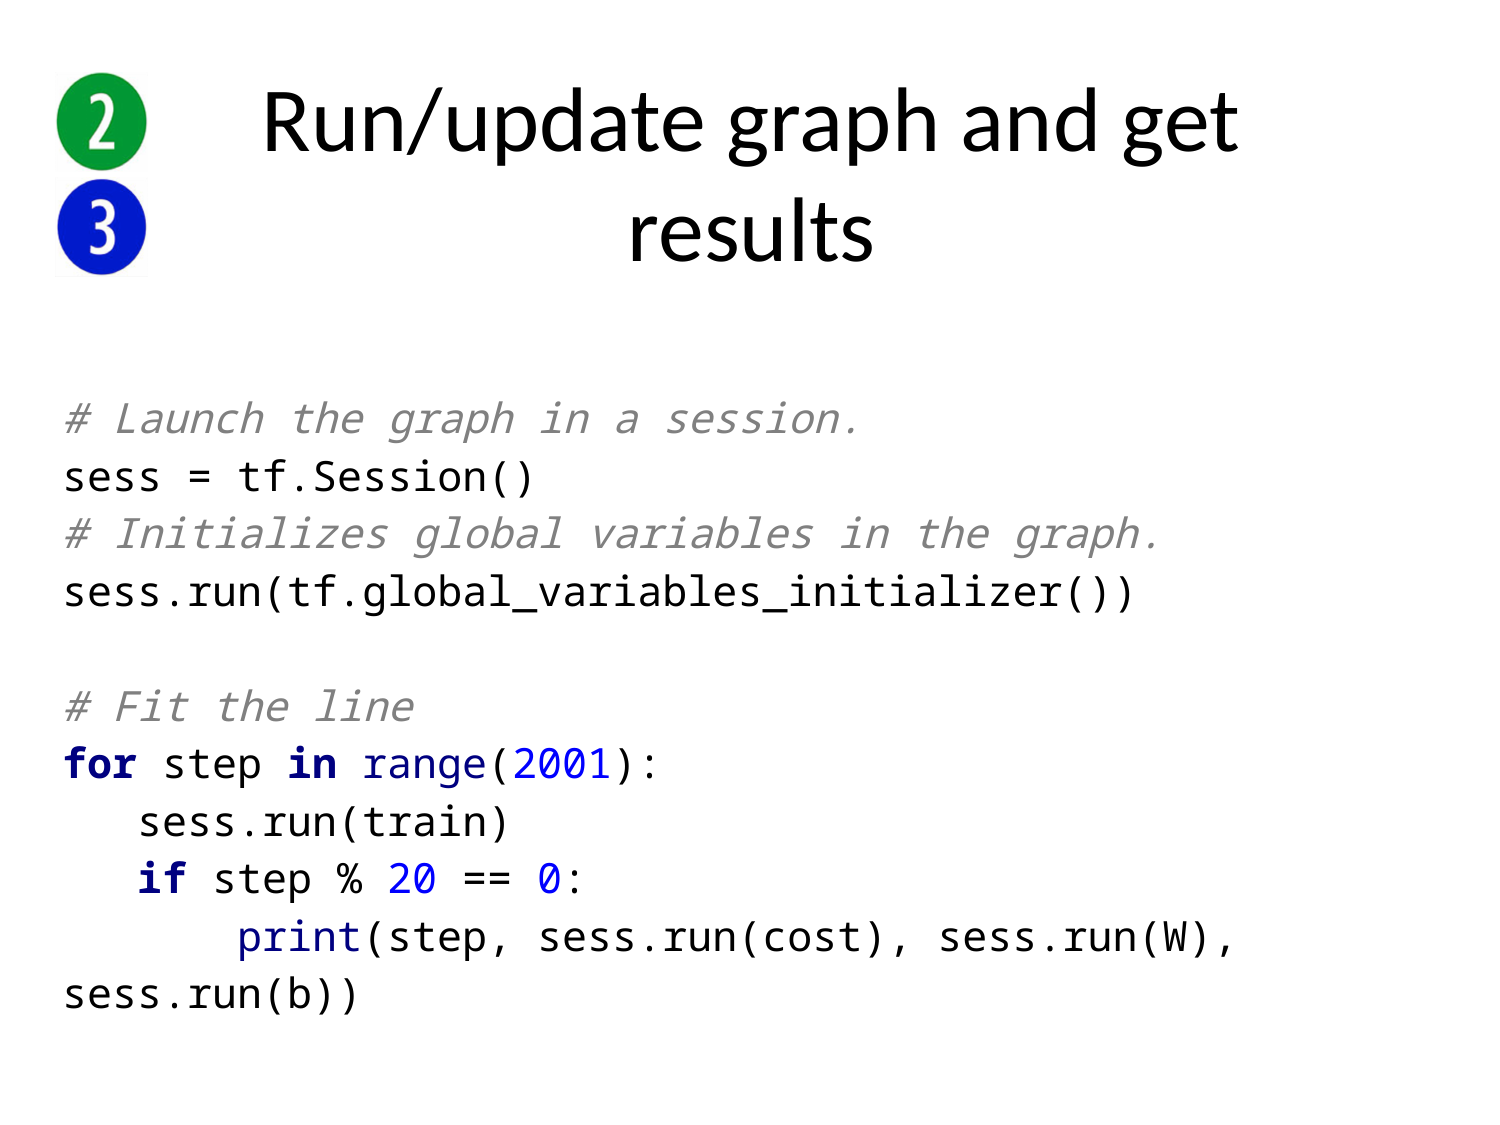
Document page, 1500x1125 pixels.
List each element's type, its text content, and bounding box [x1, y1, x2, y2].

title Run/update graph and get results [129, 29, 1375, 311]
picture [55, 72, 148, 172]
picture [55, 177, 148, 277]
text_box # Launch the graph in a session. sess = tf.Session() # Initializes global variables in the graph. sess.run(tf.global_variables_initializer()) # Fit the line for step in range(2001): sess.run(train) if step % 20 == 0: print(step, sess.run(cost), sess.run(W), sess.run(b)) [55, 324, 1478, 1077]
